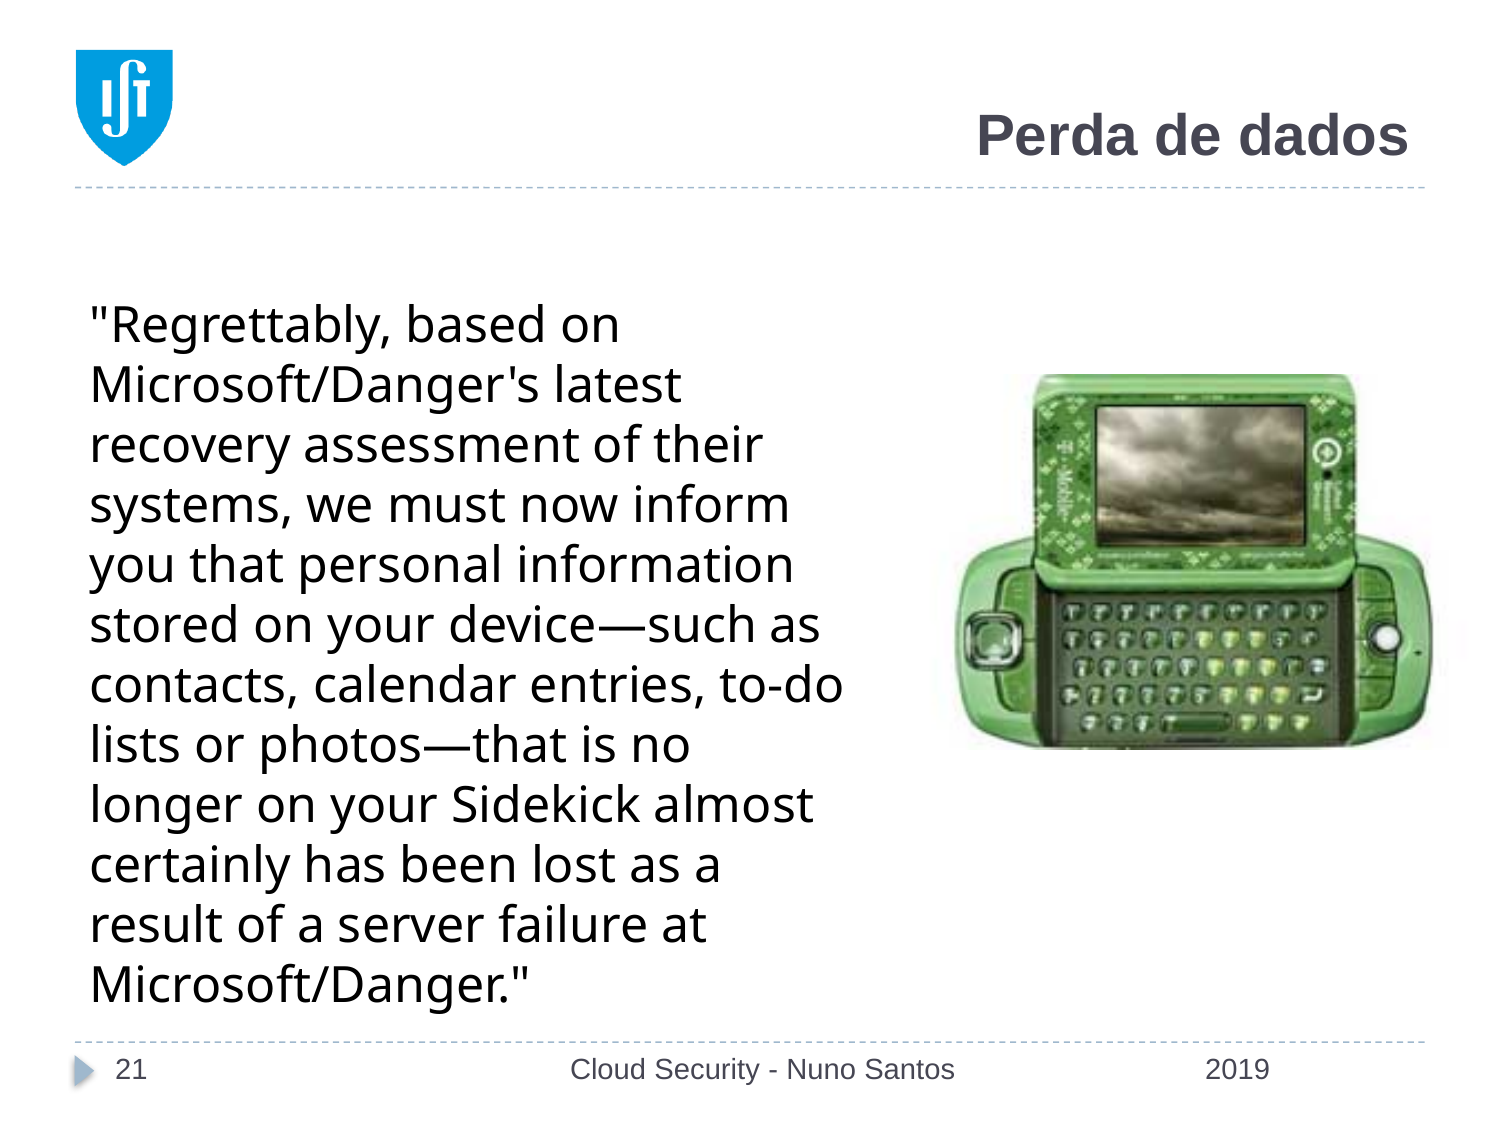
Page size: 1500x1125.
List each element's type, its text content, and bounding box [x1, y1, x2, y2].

footer Cloud Security - Nuno Santos [475, 1042, 1051, 1103]
title Perda de dados [200, 24, 1425, 175]
slide_number 2019 [1051, 1042, 1426, 1103]
slide_number 21 [100, 1042, 426, 1103]
picture [68, 42, 180, 175]
picture [862, 374, 1500, 751]
list "Regrettably, based on Microsoft/Danger's latest recovery assessment of their systems, we must now inform you that personal information stored on your device—such as contacts, calendar entries, to-do lists or photos—that is no longer on your Sidekick almost certainly has been lost as a result of a server failure at Microsoft/Danger." [75, 212, 863, 1005]
